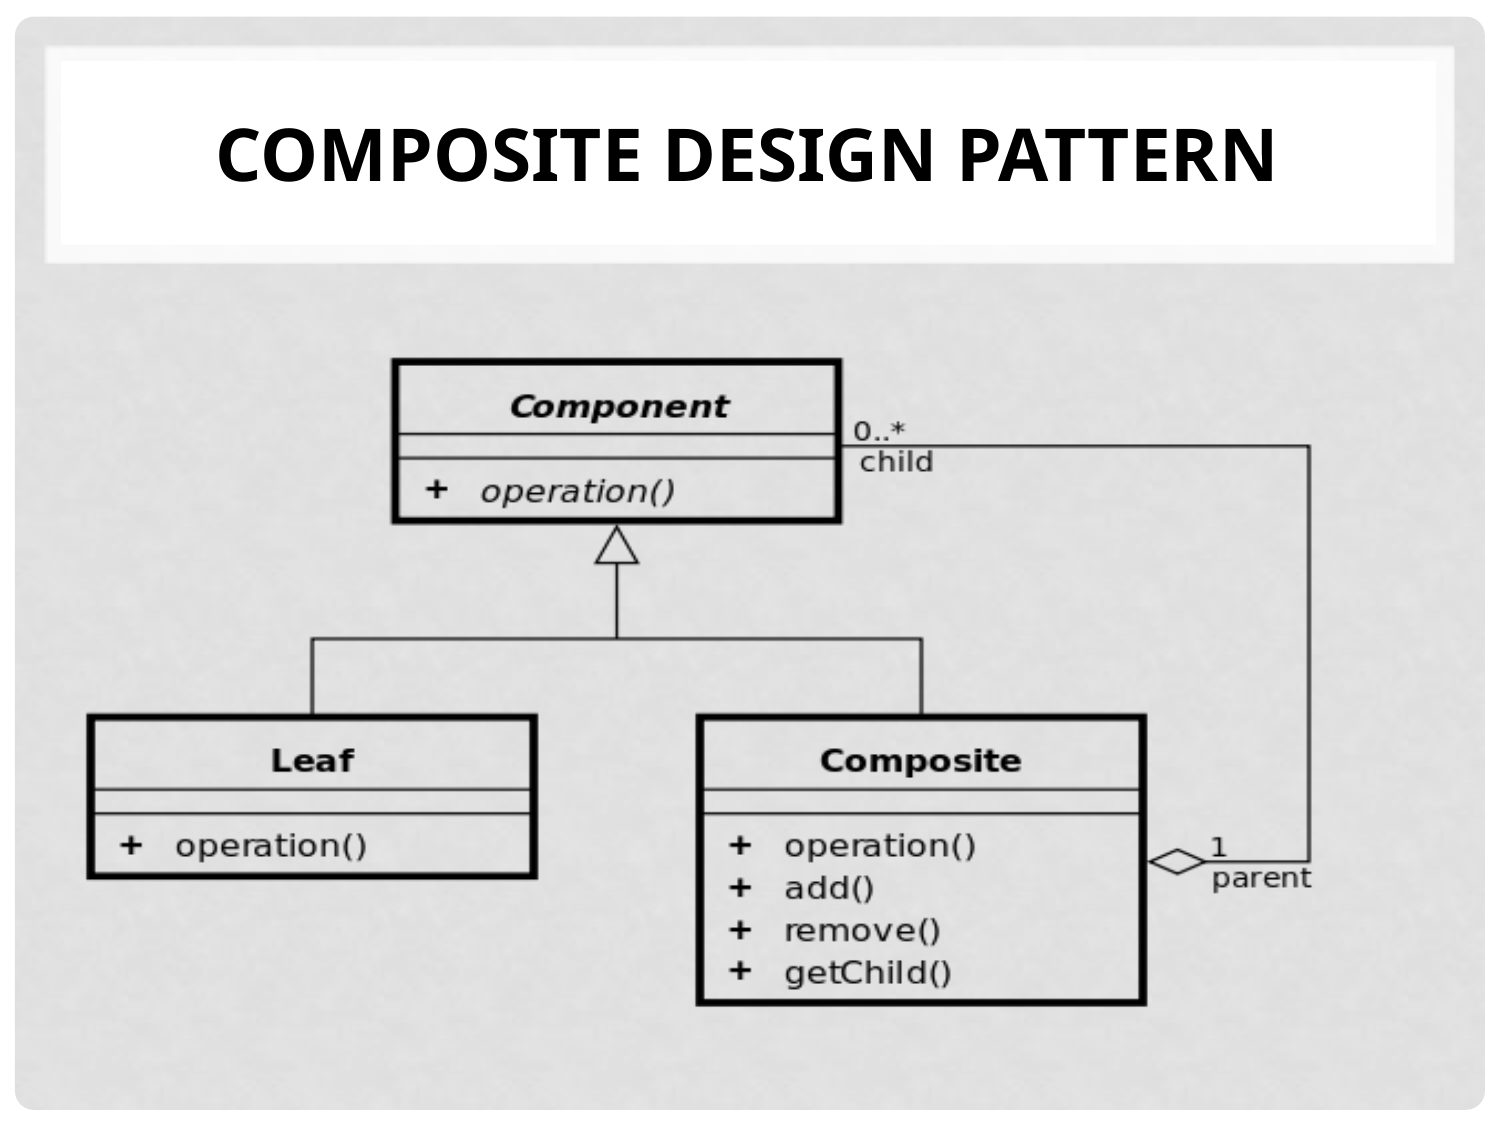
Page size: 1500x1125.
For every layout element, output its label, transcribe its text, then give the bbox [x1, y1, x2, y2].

title Composite design pattern [69, 66, 1425, 238]
picture [36, 314, 1365, 1061]
